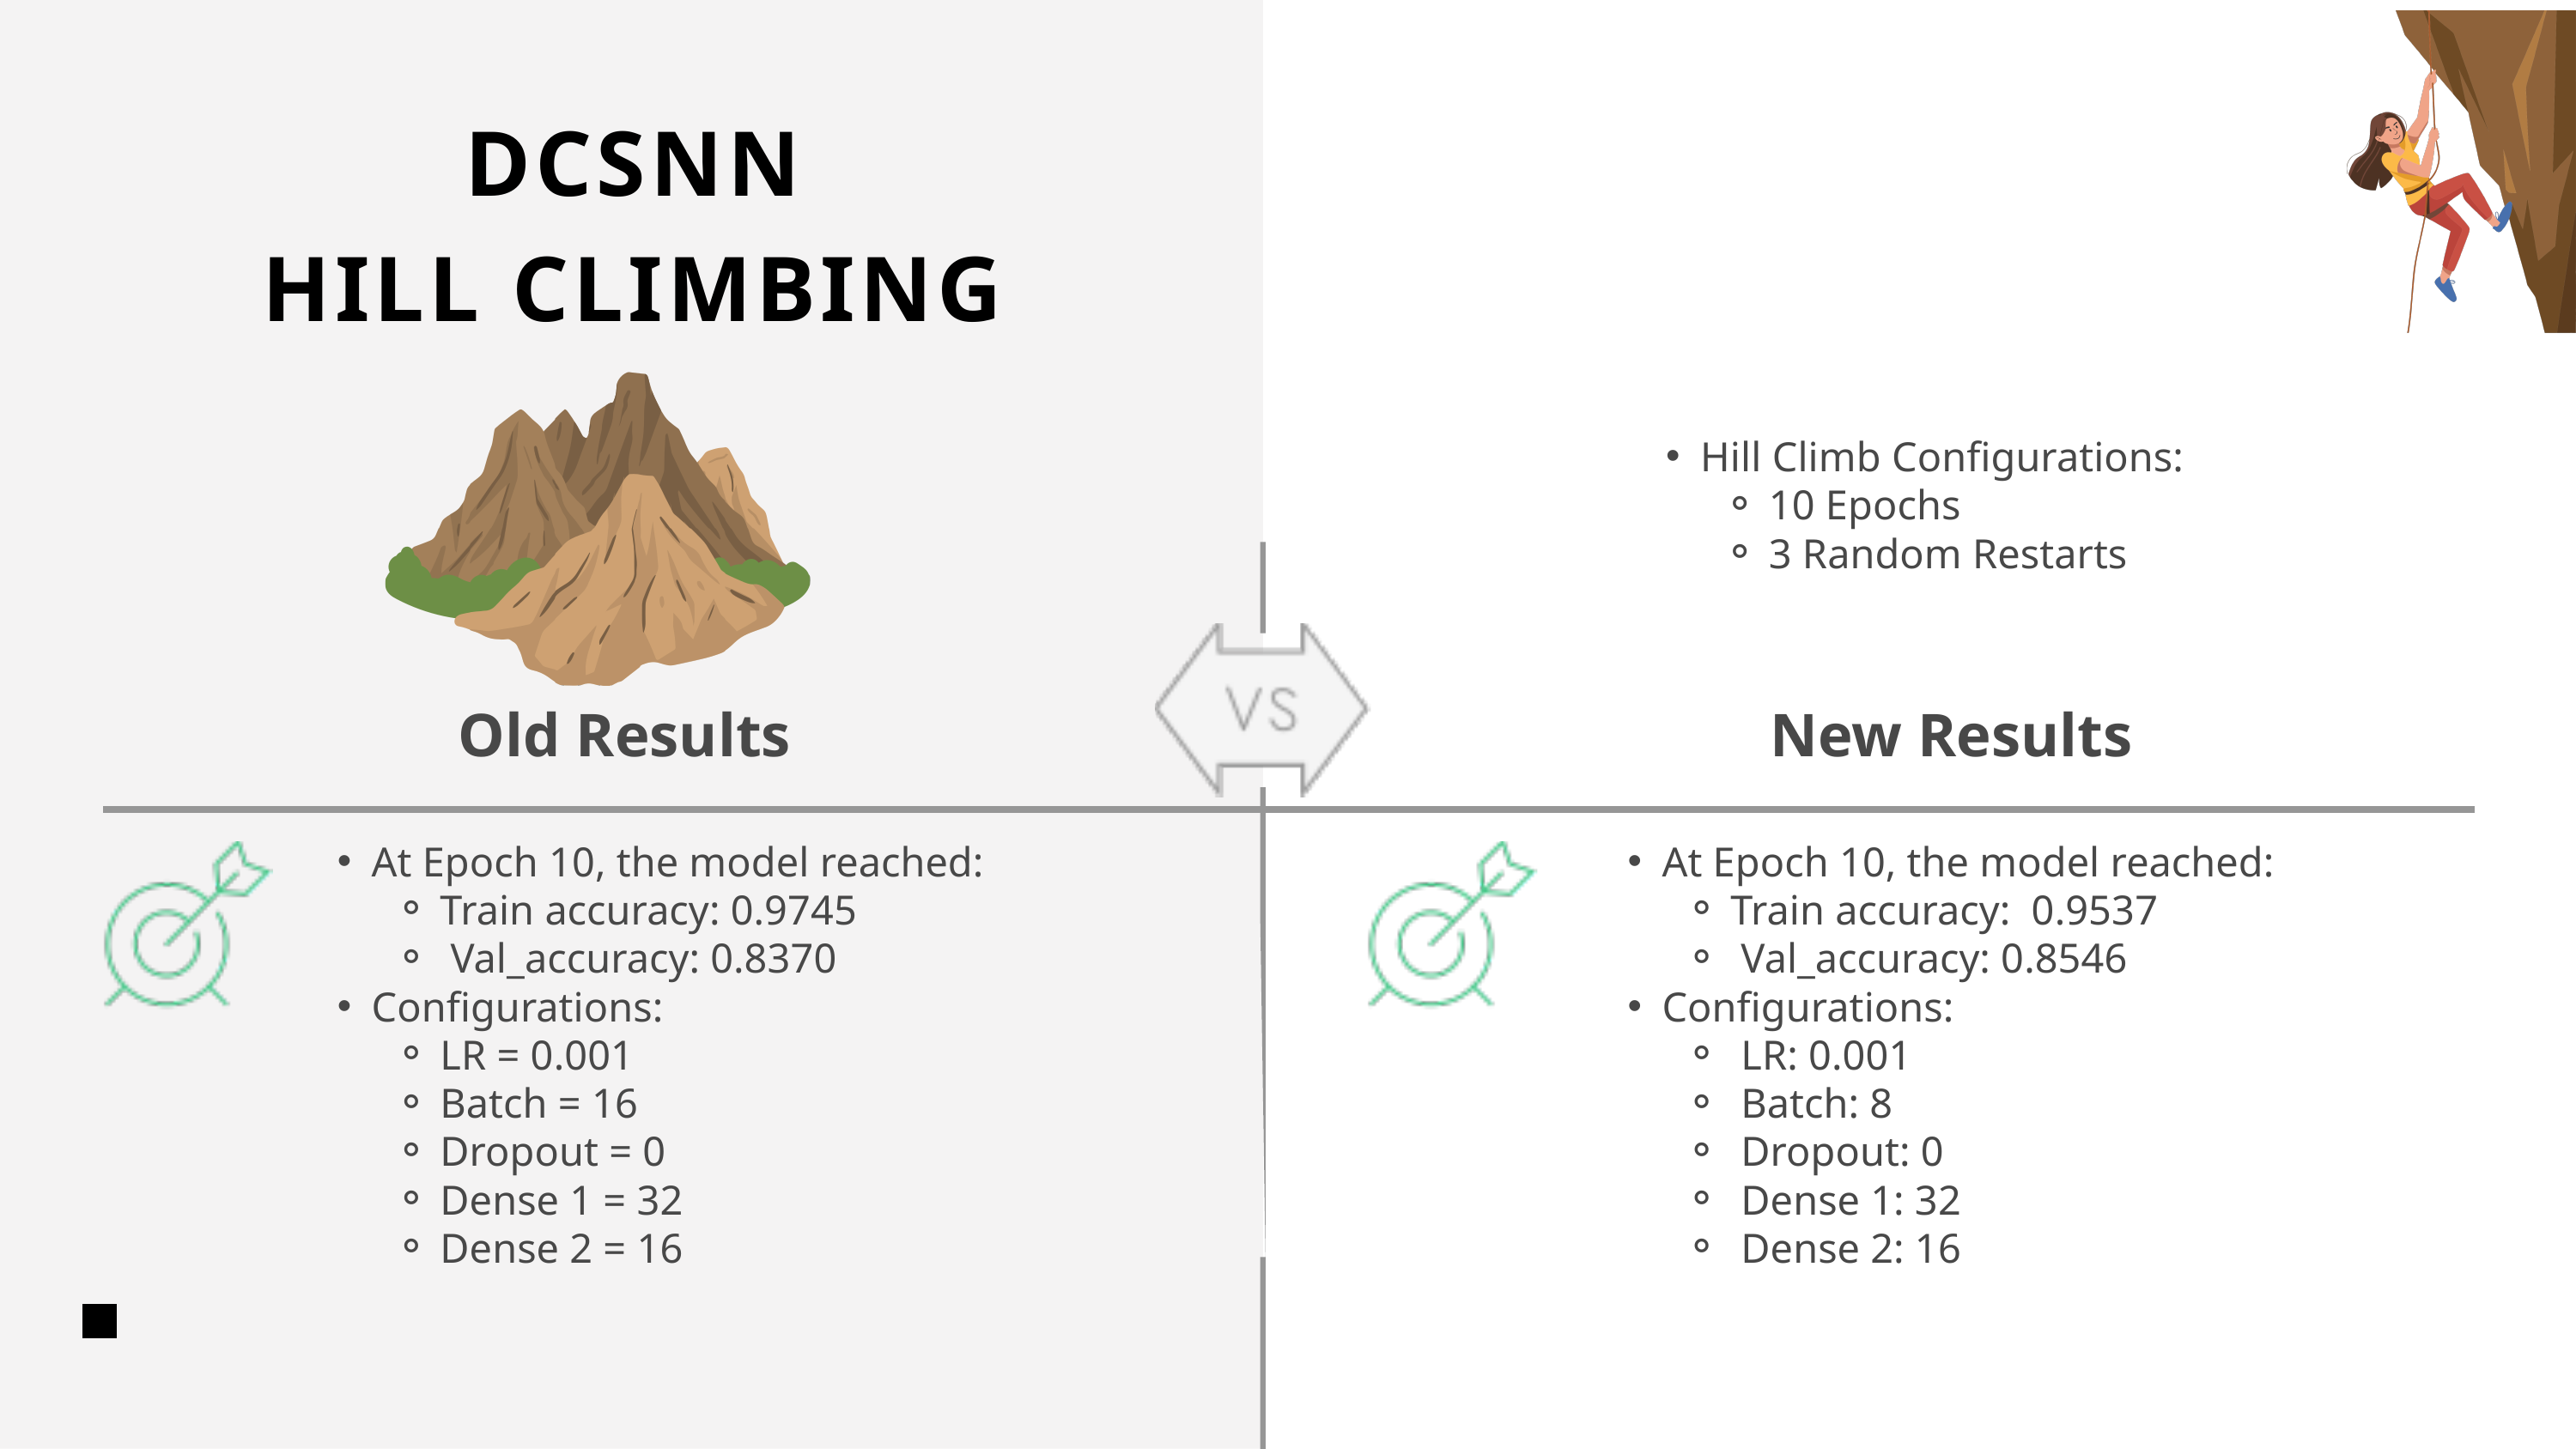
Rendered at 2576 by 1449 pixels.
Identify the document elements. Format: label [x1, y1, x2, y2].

text_box [99, 805, 453, 819]
text_box [0, 0, 1264, 1449]
text_box [1260, 539, 1270, 1449]
text_box [1364, 841, 1538, 1016]
text_box [1593, 840, 2479, 1449]
text_box [1770, 699, 2444, 840]
text_box [302, 840, 1188, 1434]
text_box [1273, 623, 1371, 797]
text_box [458, 699, 1060, 840]
text_box [1064, 805, 1255, 819]
text_box [1273, 805, 1765, 819]
text_box [2346, 10, 2576, 333]
text_box [2447, 805, 2479, 819]
text_box [1631, 435, 2518, 643]
text_box [82, 1303, 118, 1339]
